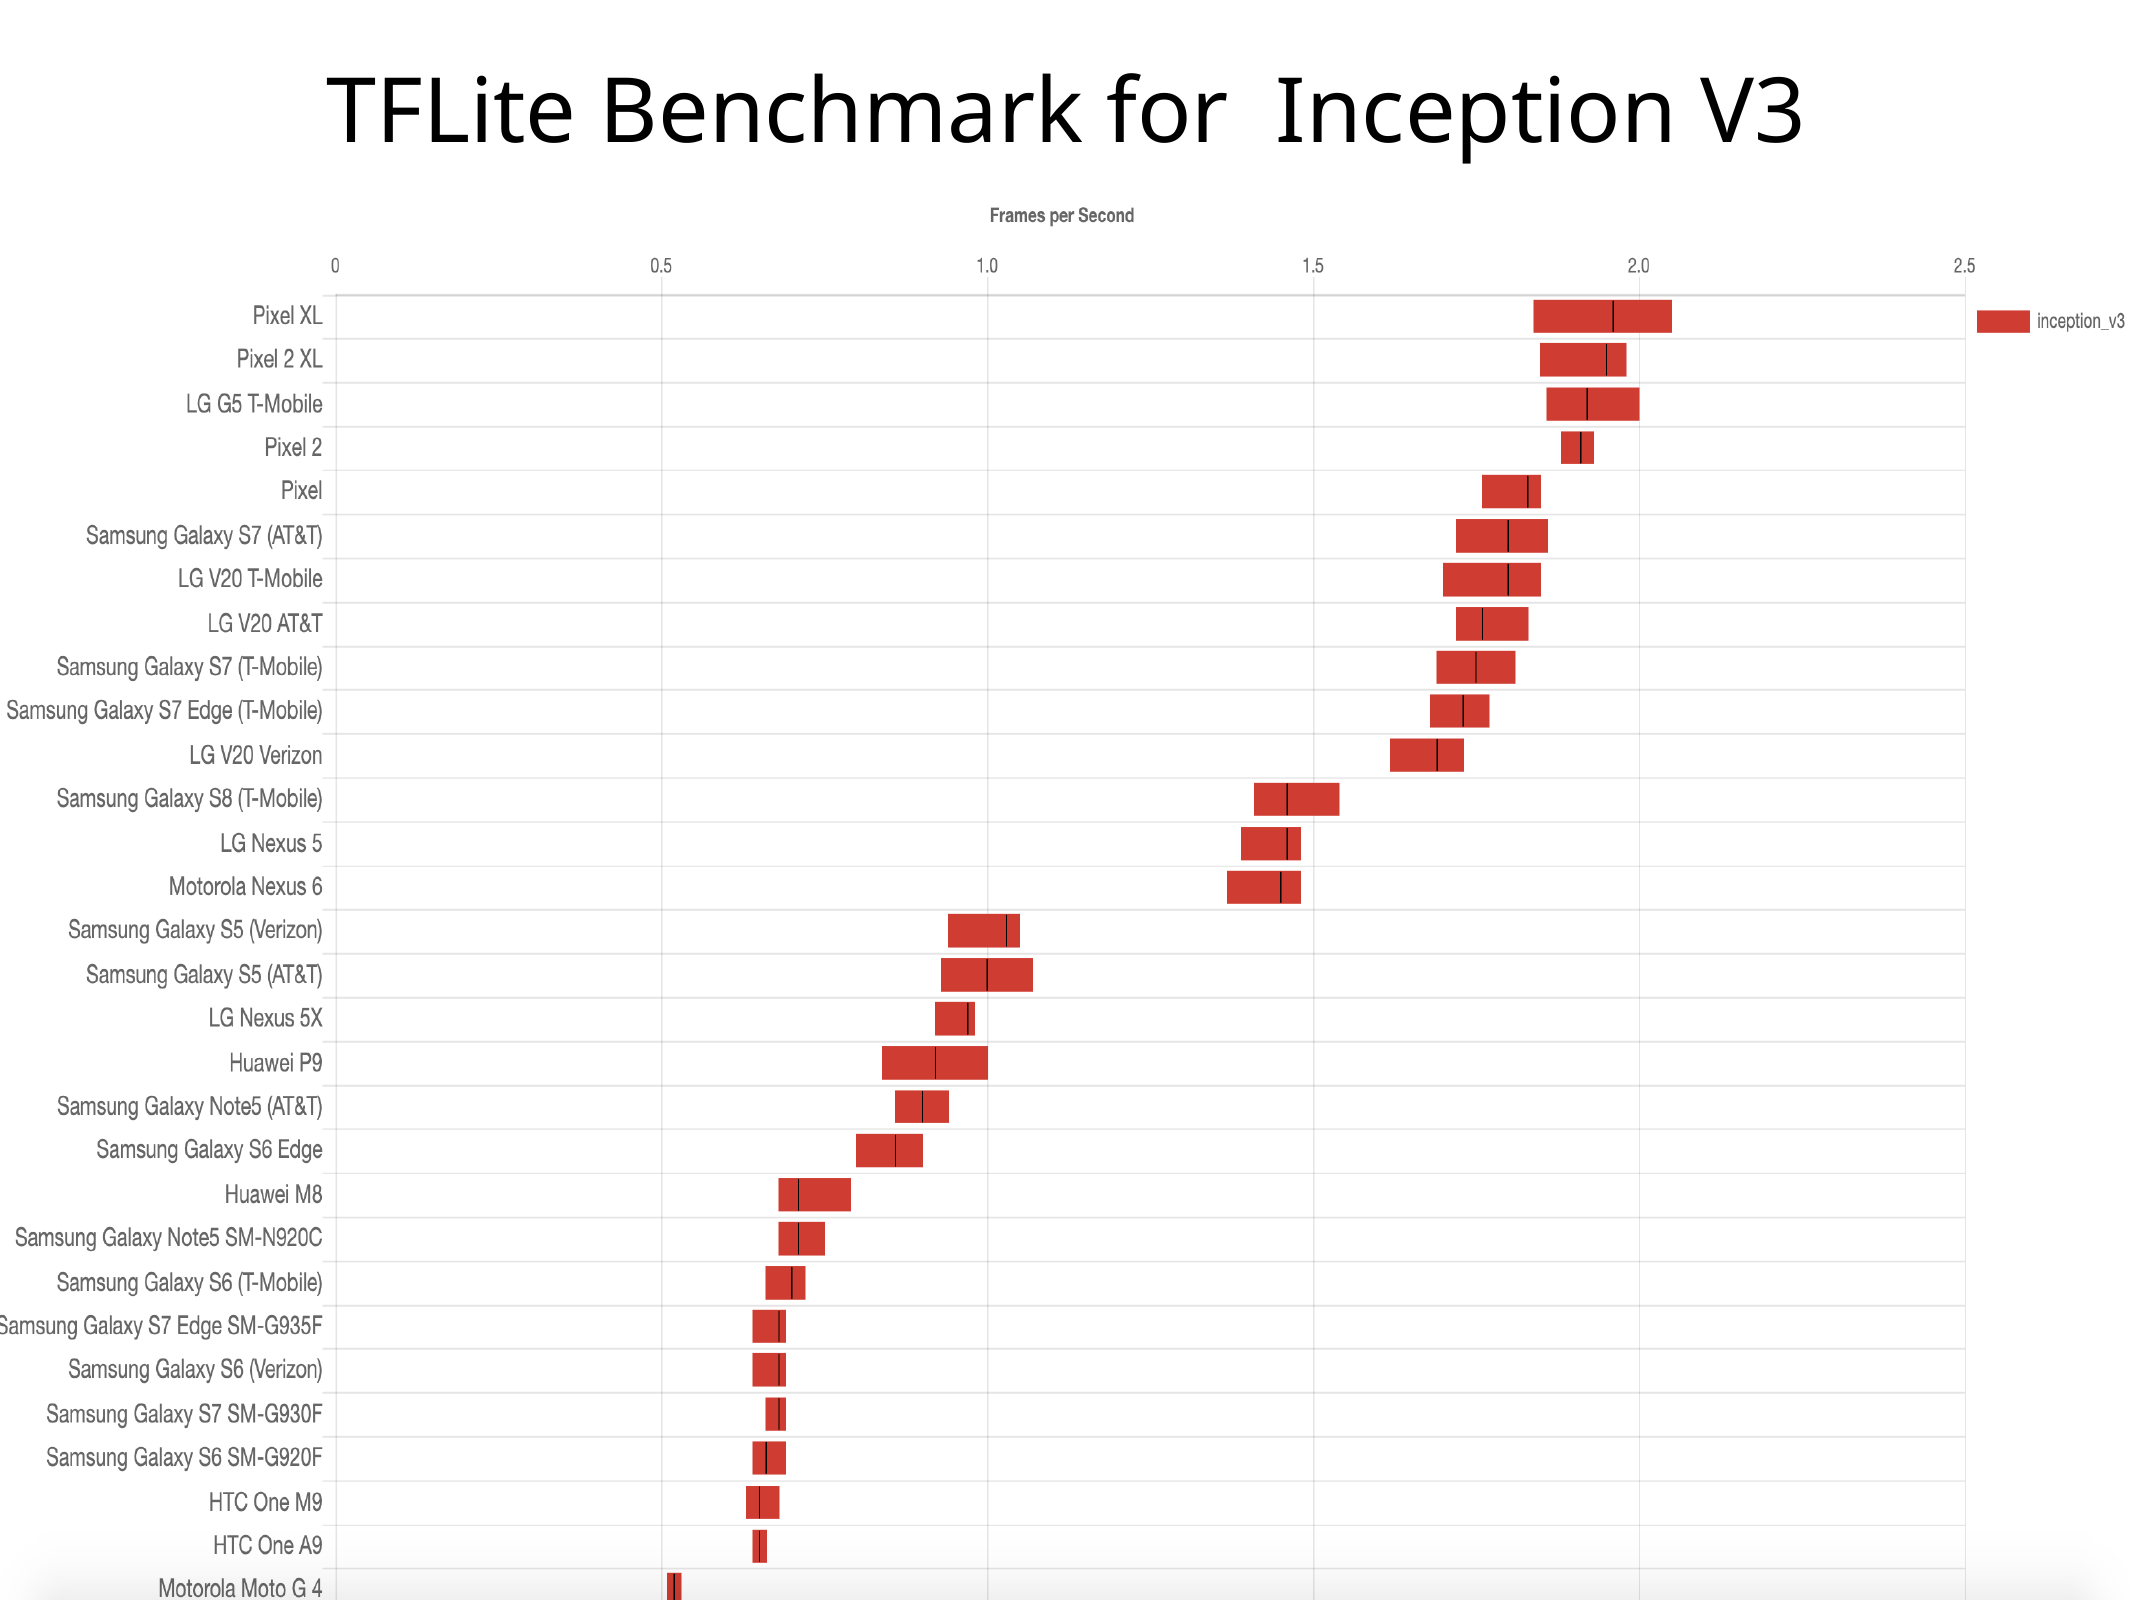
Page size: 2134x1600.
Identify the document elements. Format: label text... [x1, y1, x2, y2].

title TFLite Benchmark for Inception V3 [207, 44, 1926, 170]
picture [0, 189, 2130, 1600]
